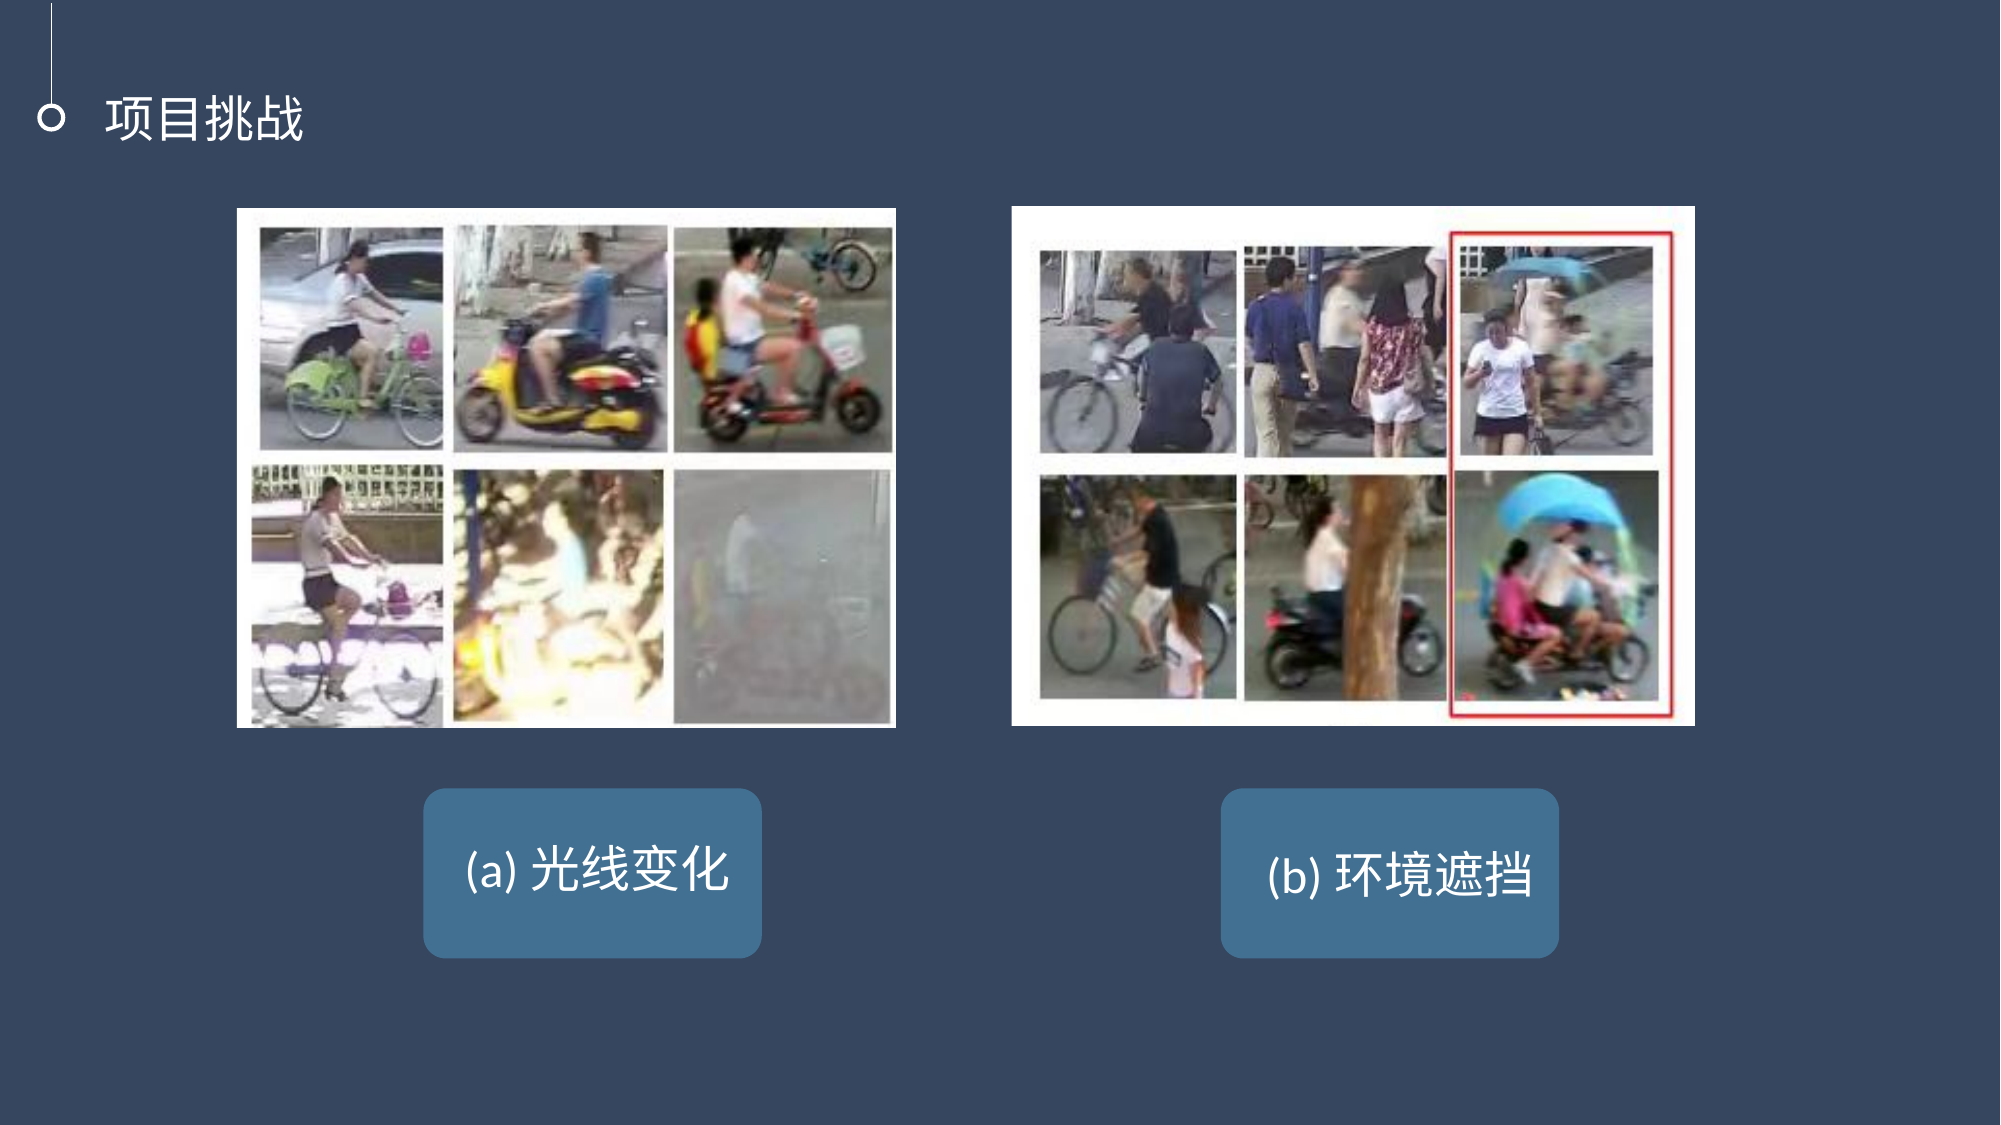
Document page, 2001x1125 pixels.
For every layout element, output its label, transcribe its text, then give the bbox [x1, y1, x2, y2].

text_box [422, 787, 763, 960]
text_box (a)光线变化 [449, 830, 770, 909]
picture [1011, 206, 1695, 726]
text_box (b)环境遮挡 [1251, 835, 1560, 911]
text_box 项目挑战 [89, 79, 320, 155]
text_box [1219, 787, 1561, 960]
text_box [38, 104, 65, 131]
picture [236, 208, 896, 728]
